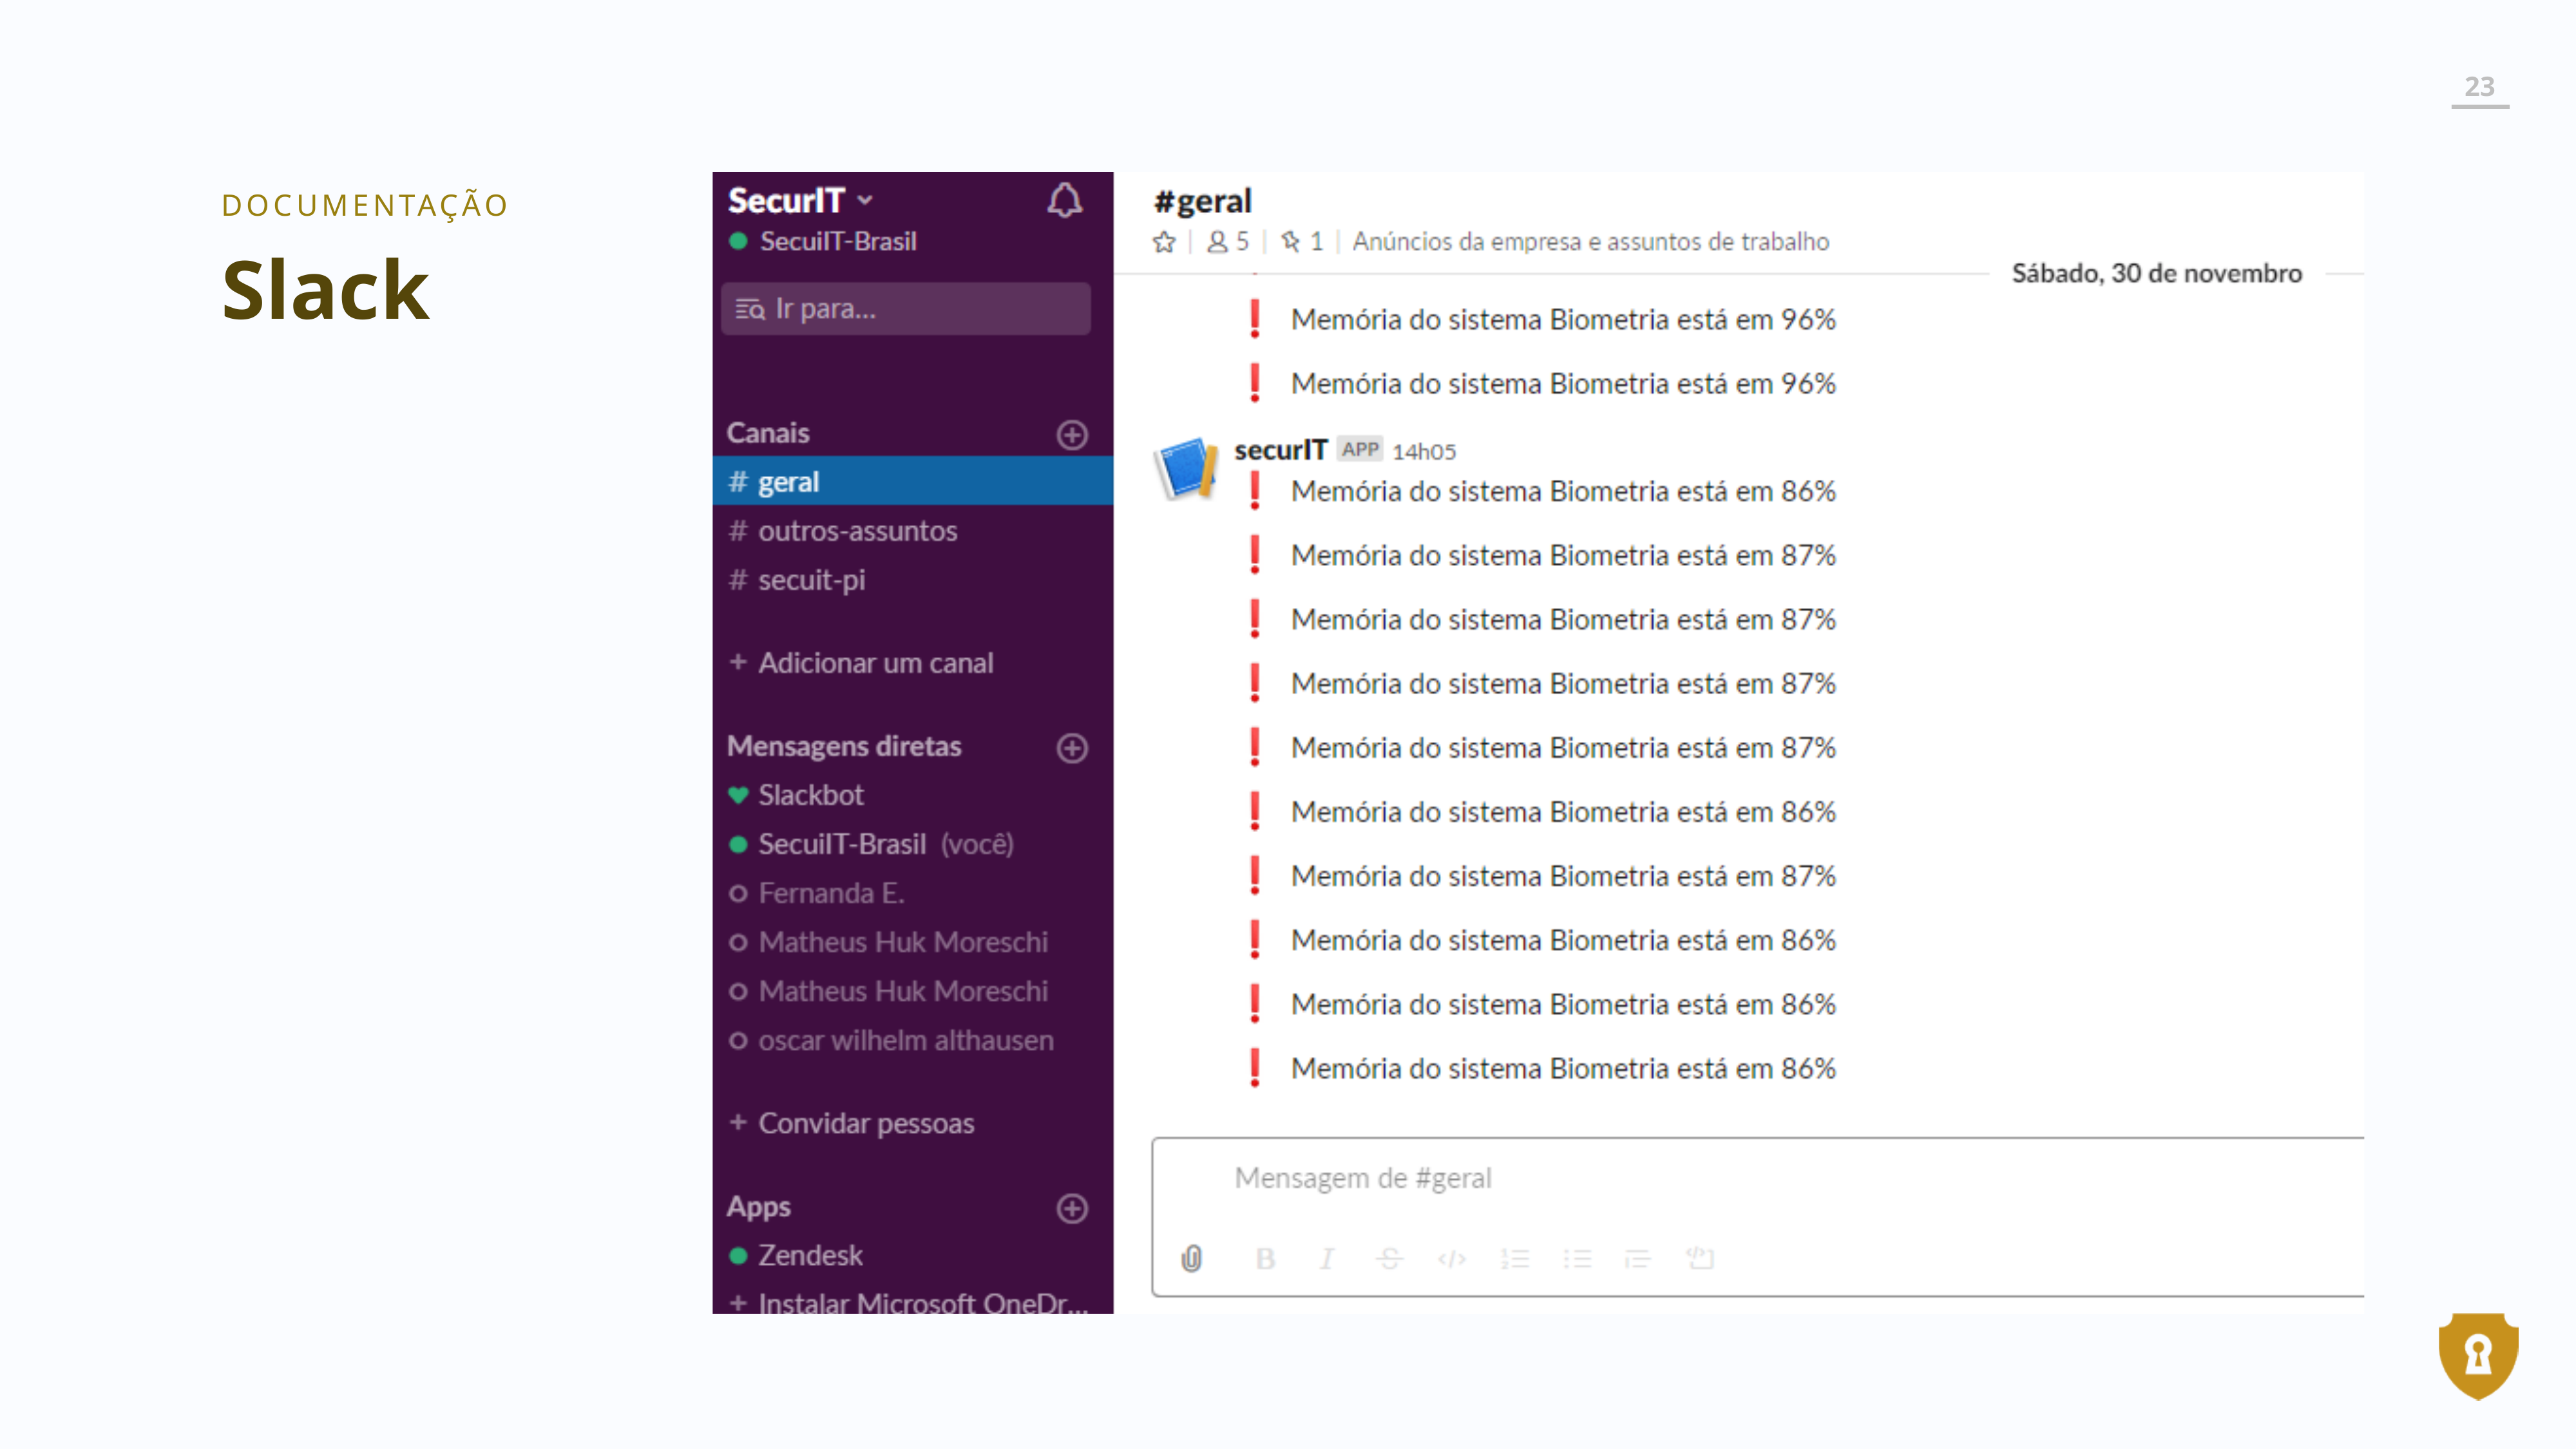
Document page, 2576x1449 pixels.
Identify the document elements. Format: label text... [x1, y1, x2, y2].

picture [2439, 1313, 2519, 1401]
text_box Slack [211, 233, 707, 340]
picture [712, 171, 2365, 1314]
text_box DOCUMENTAÇÃO [211, 181, 507, 227]
